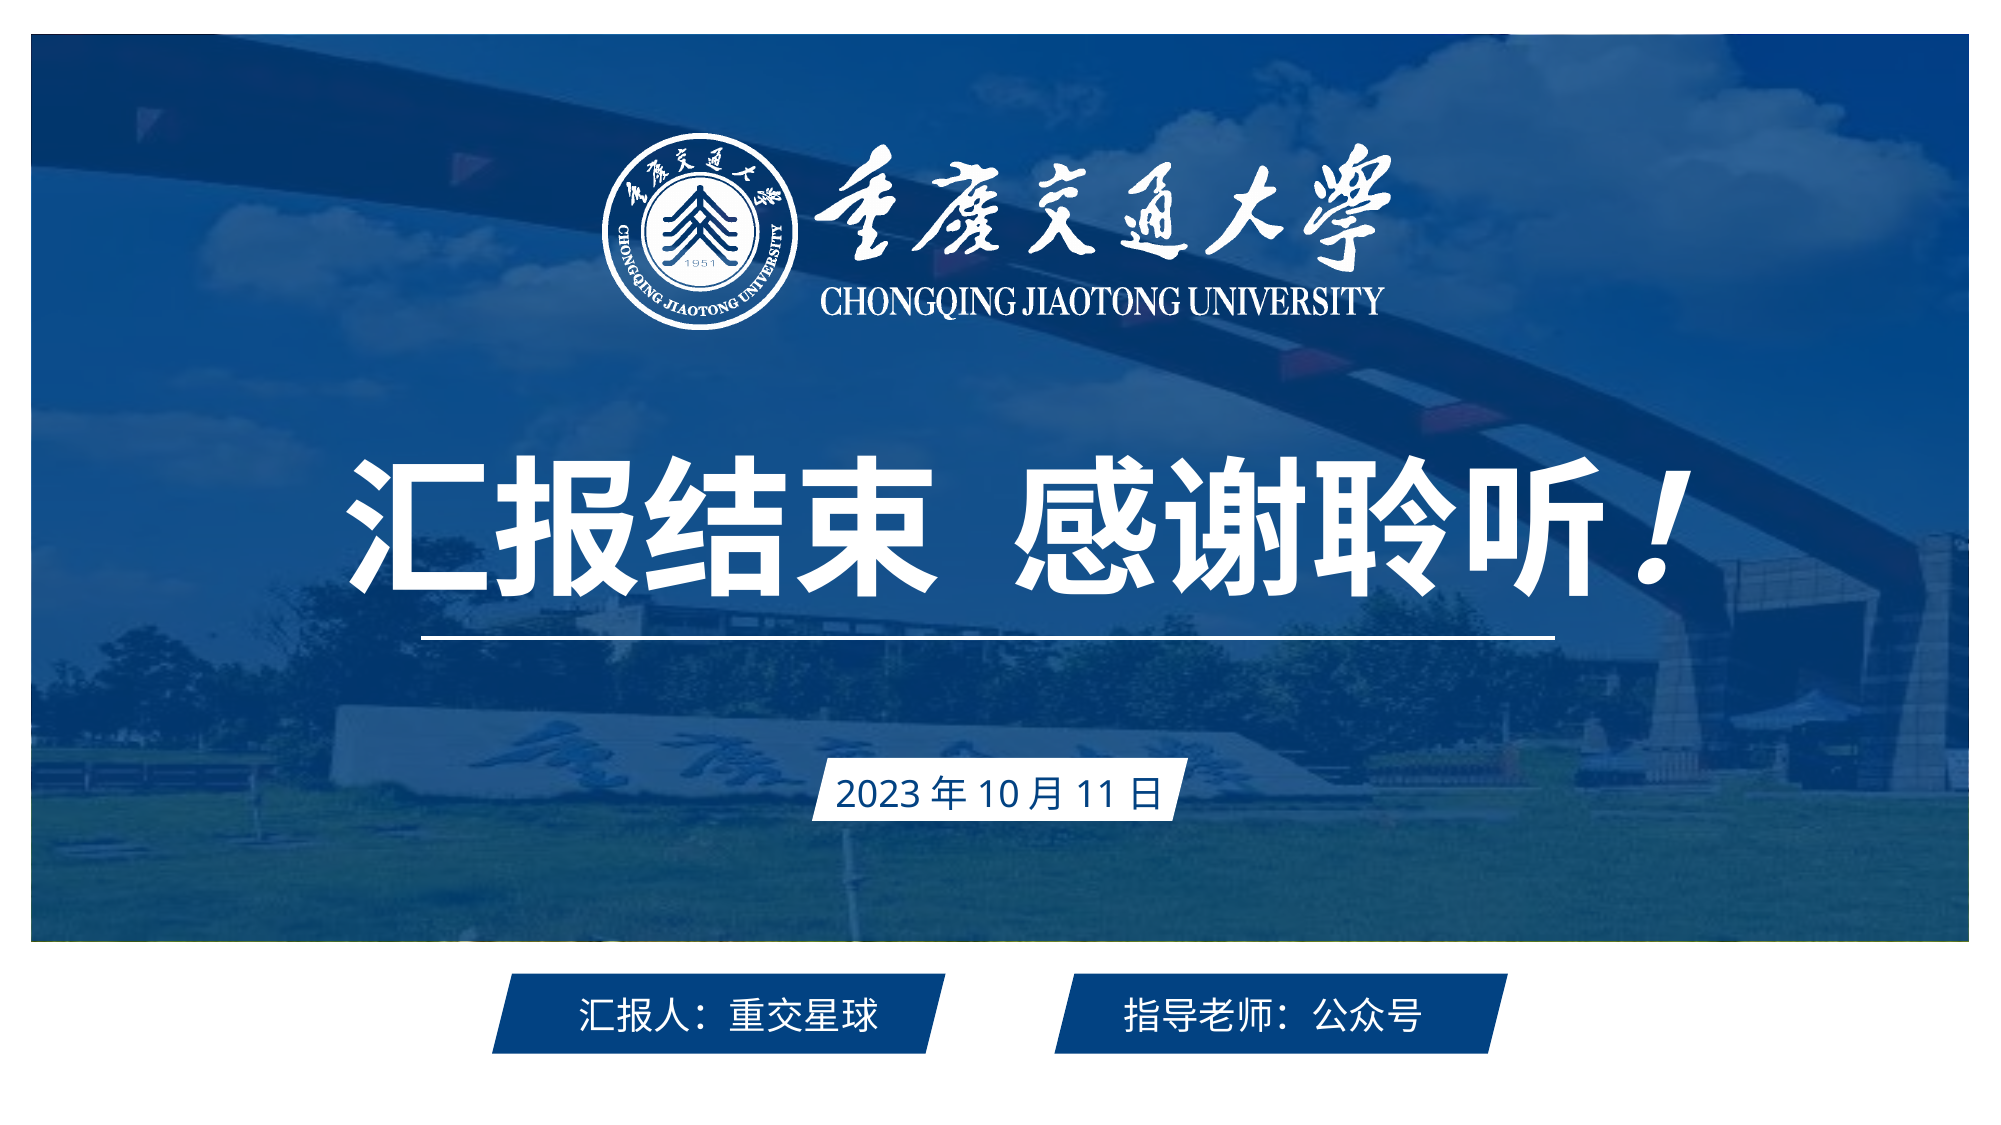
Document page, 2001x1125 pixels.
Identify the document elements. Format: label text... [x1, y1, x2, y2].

picture [31, 34, 1969, 942]
text_box 汇报人：重交星球 [512, 989, 946, 1039]
text_box [490, 972, 947, 1055]
text_box [1053, 972, 1510, 1055]
text_box 指导老师：公众号 [1059, 989, 1488, 1039]
